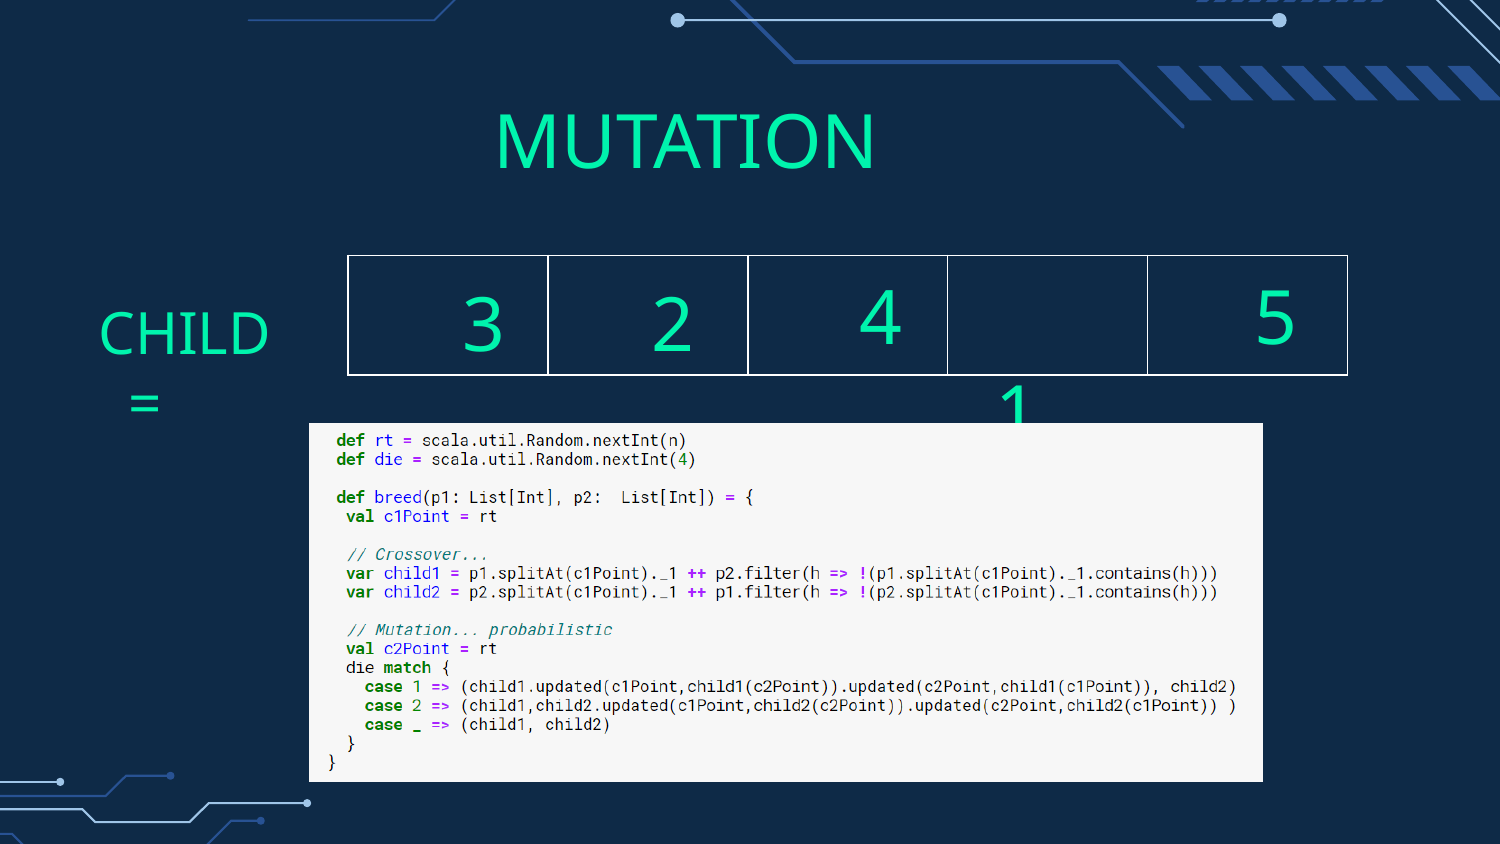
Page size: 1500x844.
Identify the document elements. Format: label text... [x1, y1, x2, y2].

title MUTATION [54, 93, 1319, 174]
text_box 5 [1181, 262, 1321, 367]
text_box 2 [577, 268, 716, 374]
text_box 4 [785, 262, 925, 367]
text_box CHILD = [83, 289, 288, 444]
table_header [549, 256, 747, 374]
table_header [349, 256, 547, 374]
table_header [1148, 256, 1347, 374]
text_box 3 [389, 269, 528, 374]
text_box 1 [980, 266, 1105, 421]
picture [309, 422, 1263, 783]
table_header [948, 256, 1147, 374]
table_header [749, 256, 947, 374]
